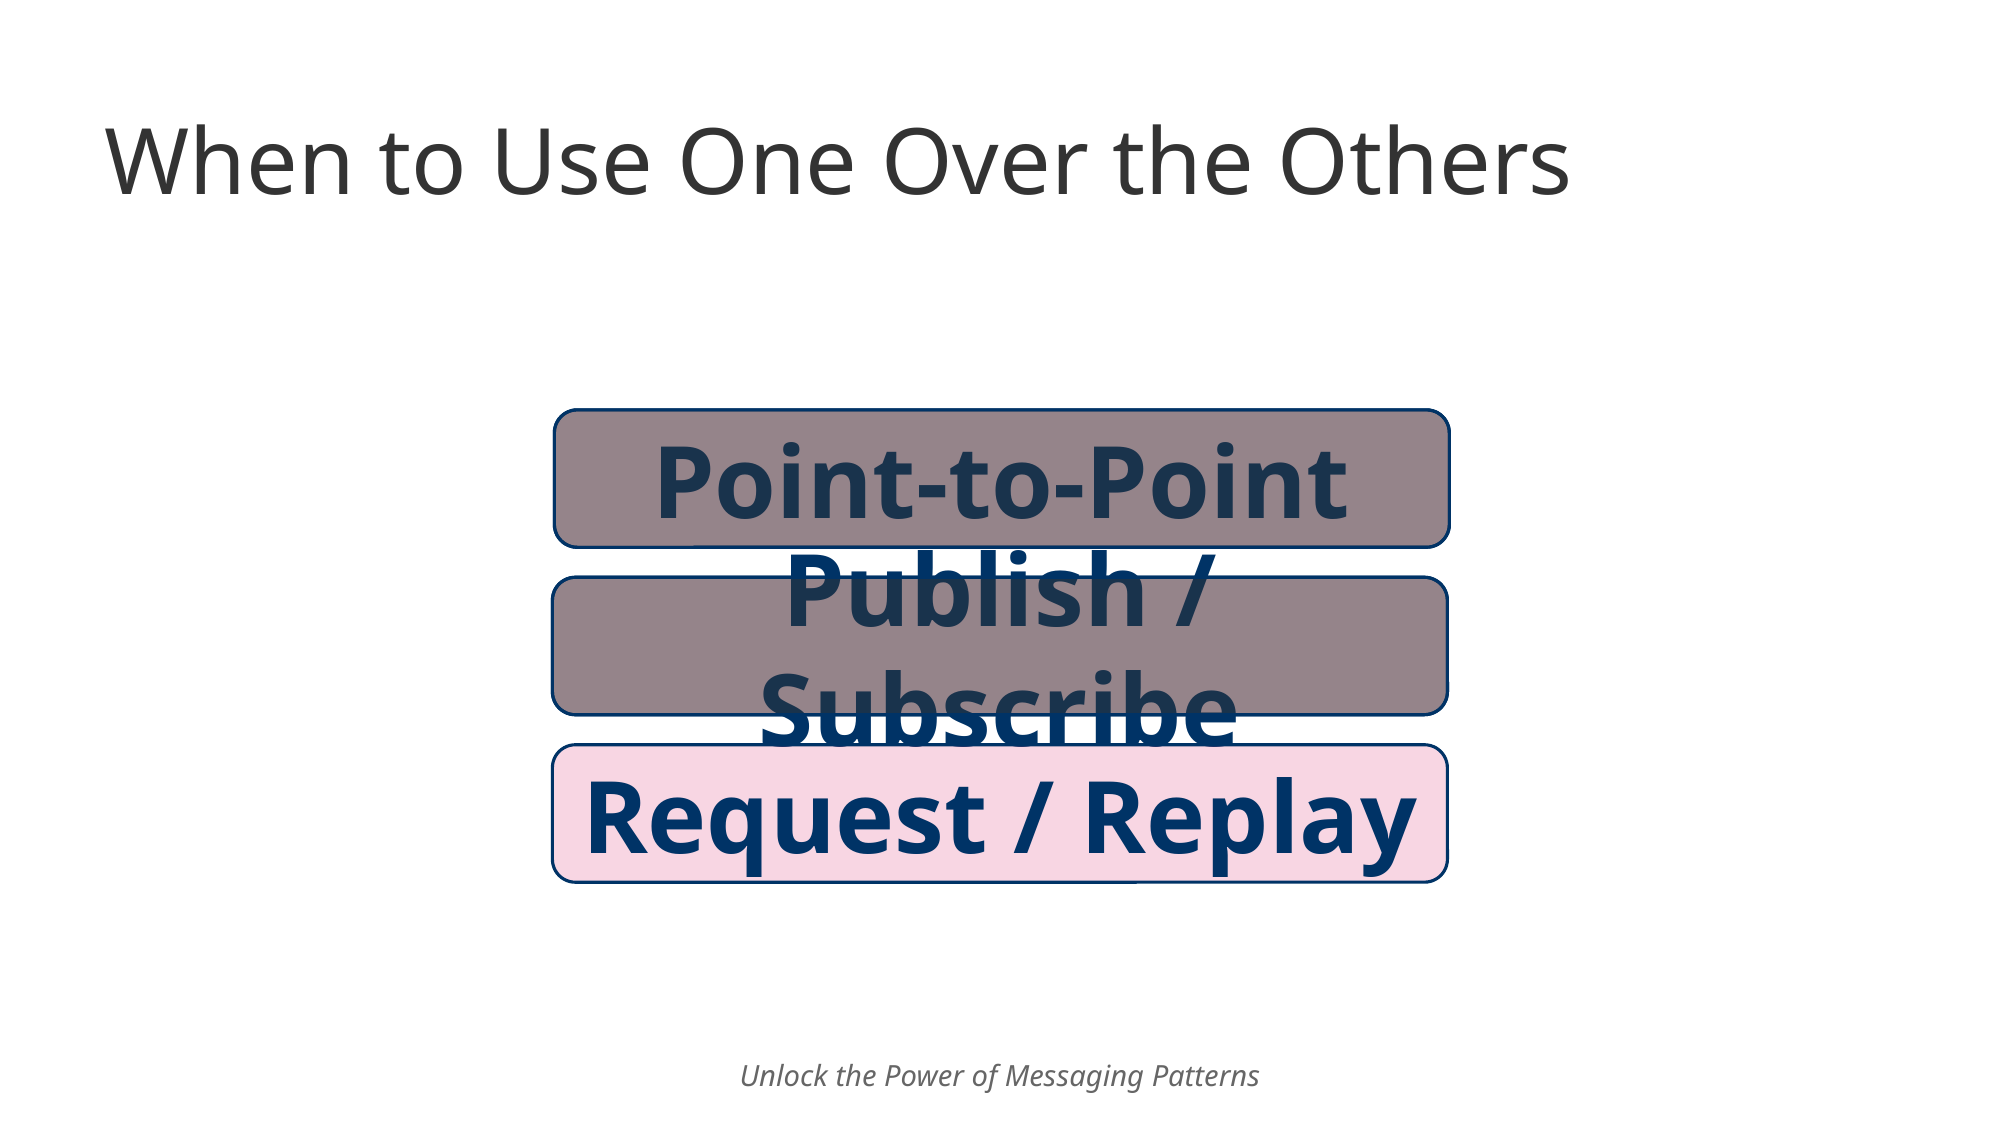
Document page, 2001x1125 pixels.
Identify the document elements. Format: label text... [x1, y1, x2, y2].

text_box [550, 575, 1450, 717]
title When to Use One Over the Others [89, 75, 1911, 255]
text_box Request / Replay [550, 743, 1450, 884]
text_box [552, 408, 1451, 549]
